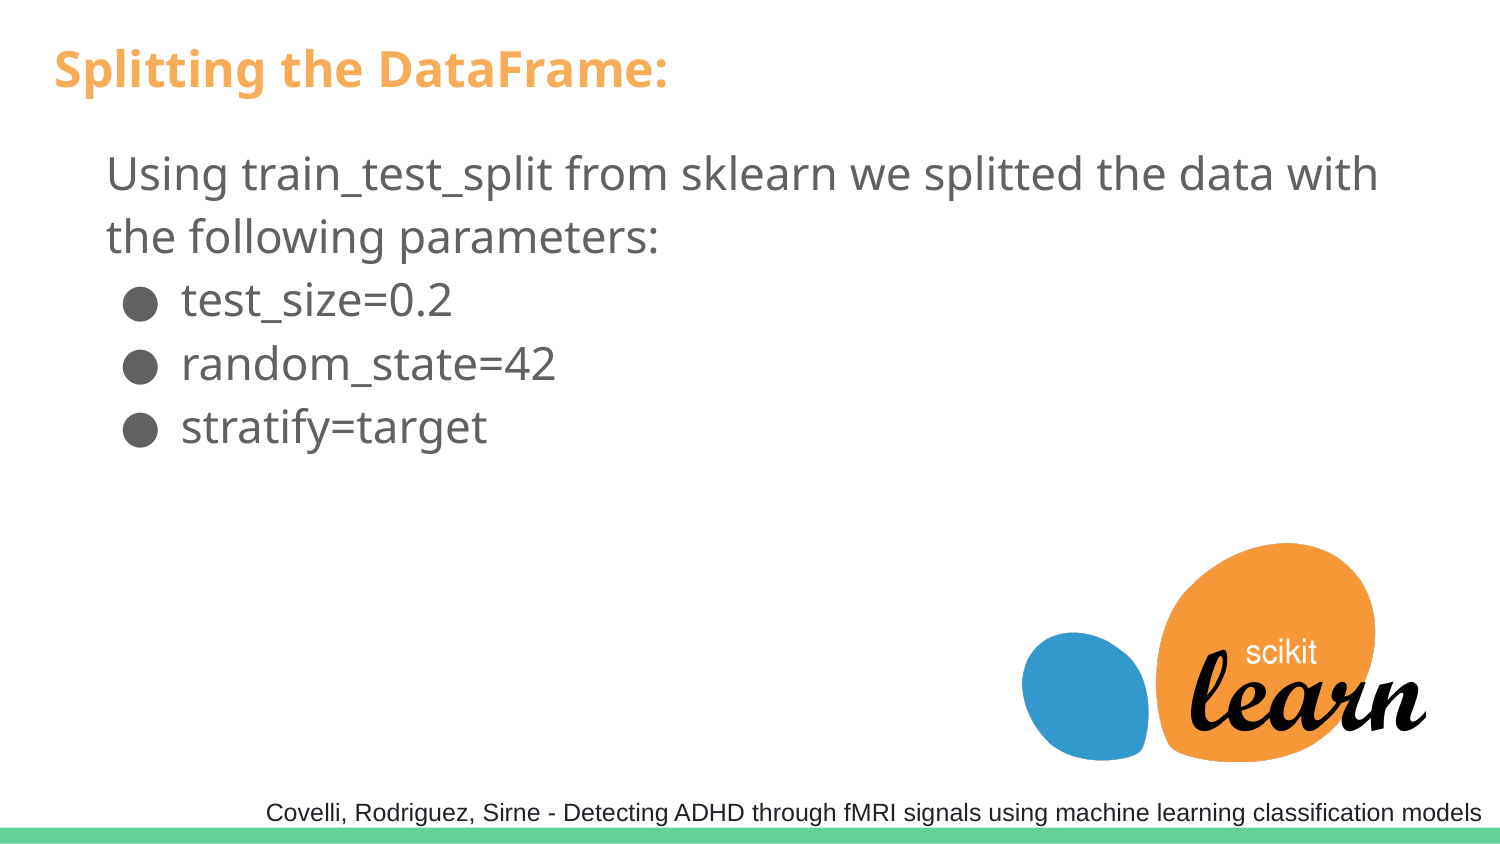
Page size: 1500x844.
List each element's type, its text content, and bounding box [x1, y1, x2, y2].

picture [1022, 543, 1426, 762]
text_box Covelli, Rodriguez, Sirne - Detecting ADHD through fMRI signals using machine learning classification models [60, 781, 1500, 833]
text_box Using train_test_split from sklearn we splitted the data with the following parameters: test_size=0.2 random_state=42 stratify=target [90, 121, 1443, 706]
text_box Splitting the DataFrame: [39, 10, 1443, 113]
